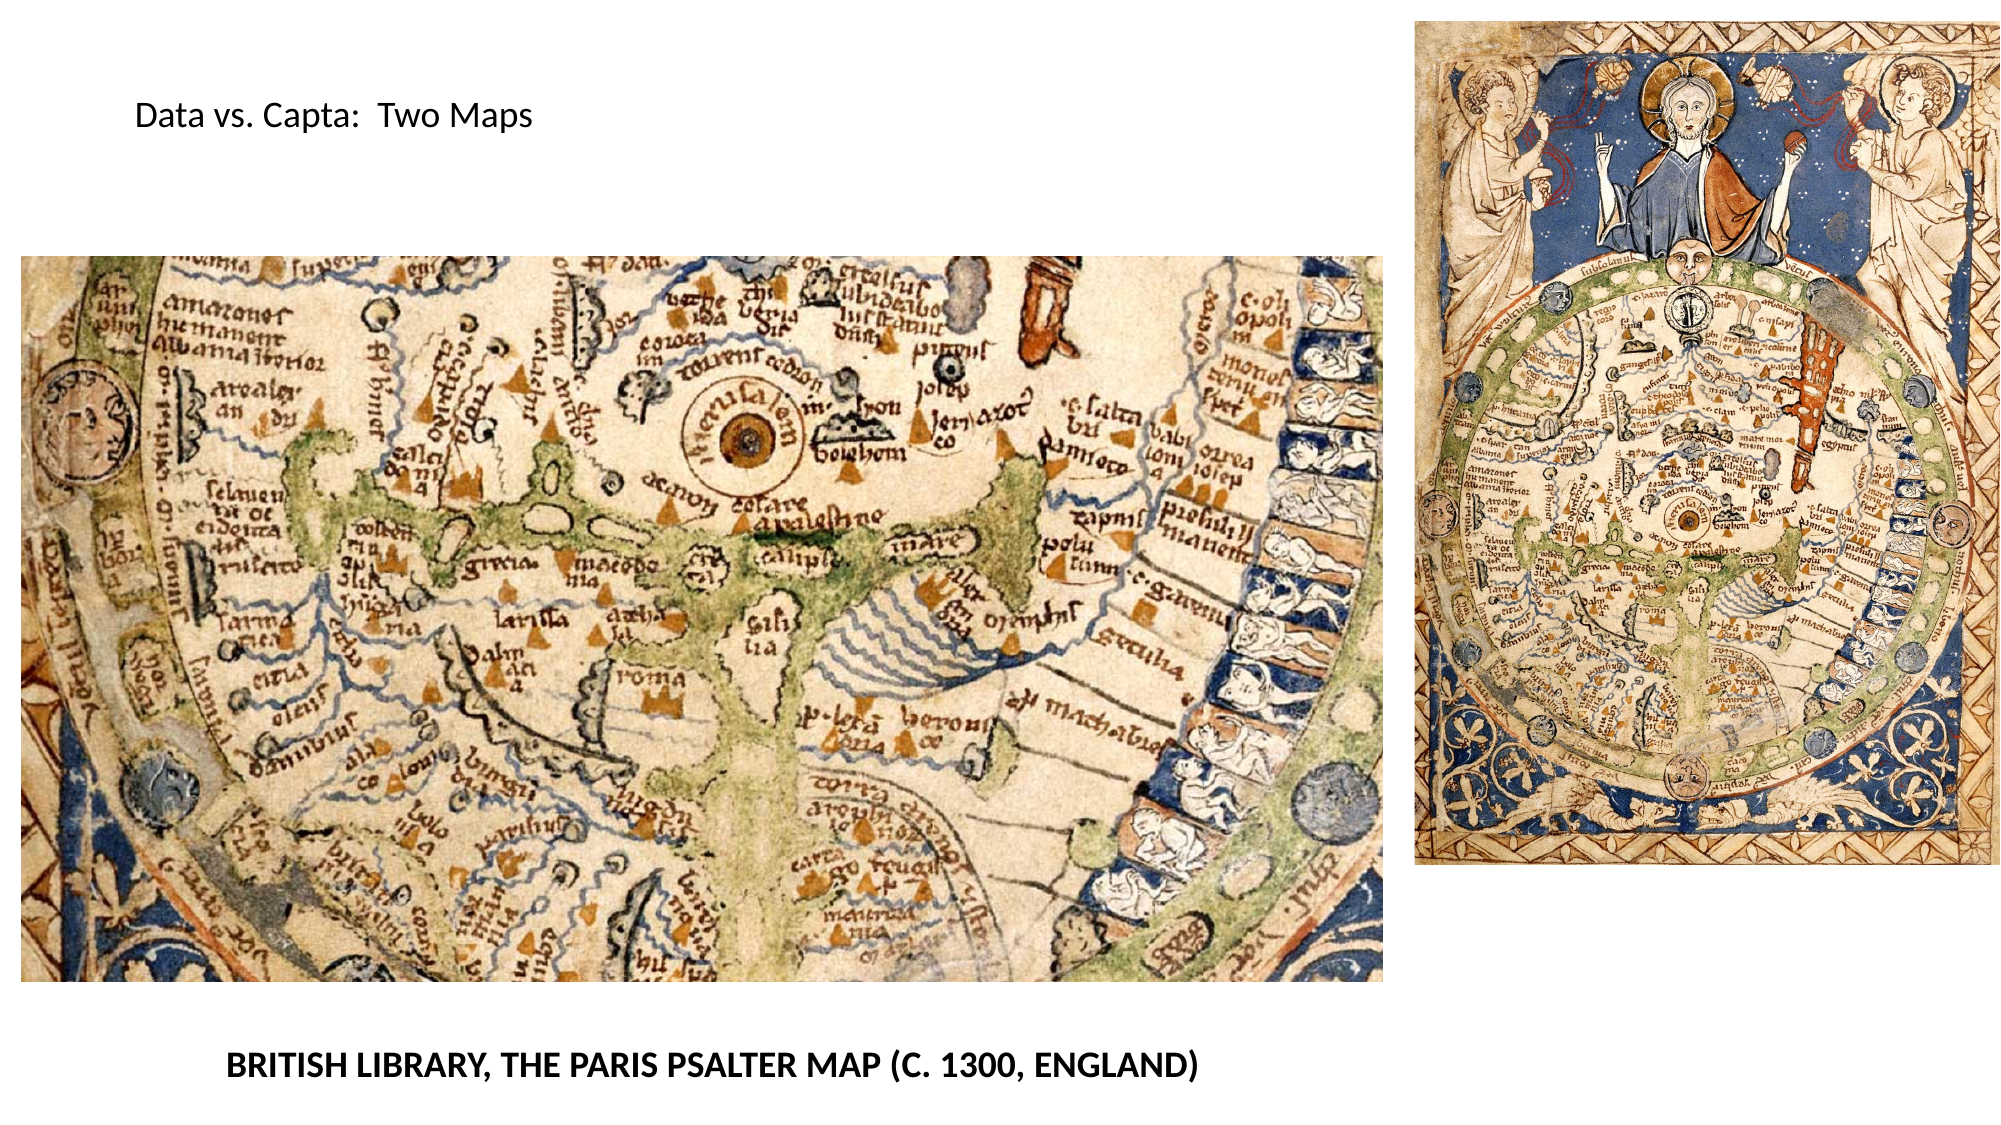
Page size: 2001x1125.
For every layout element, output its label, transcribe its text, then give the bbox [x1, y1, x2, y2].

picture [21, 256, 1383, 982]
text_box BRITISH LIBRARY, The PARIS PSALTER map (c. 1300, England) [211, 1032, 1394, 1125]
picture [1414, 21, 2000, 865]
text_box Data vs. Capta: Two Maps [120, 82, 1414, 143]
